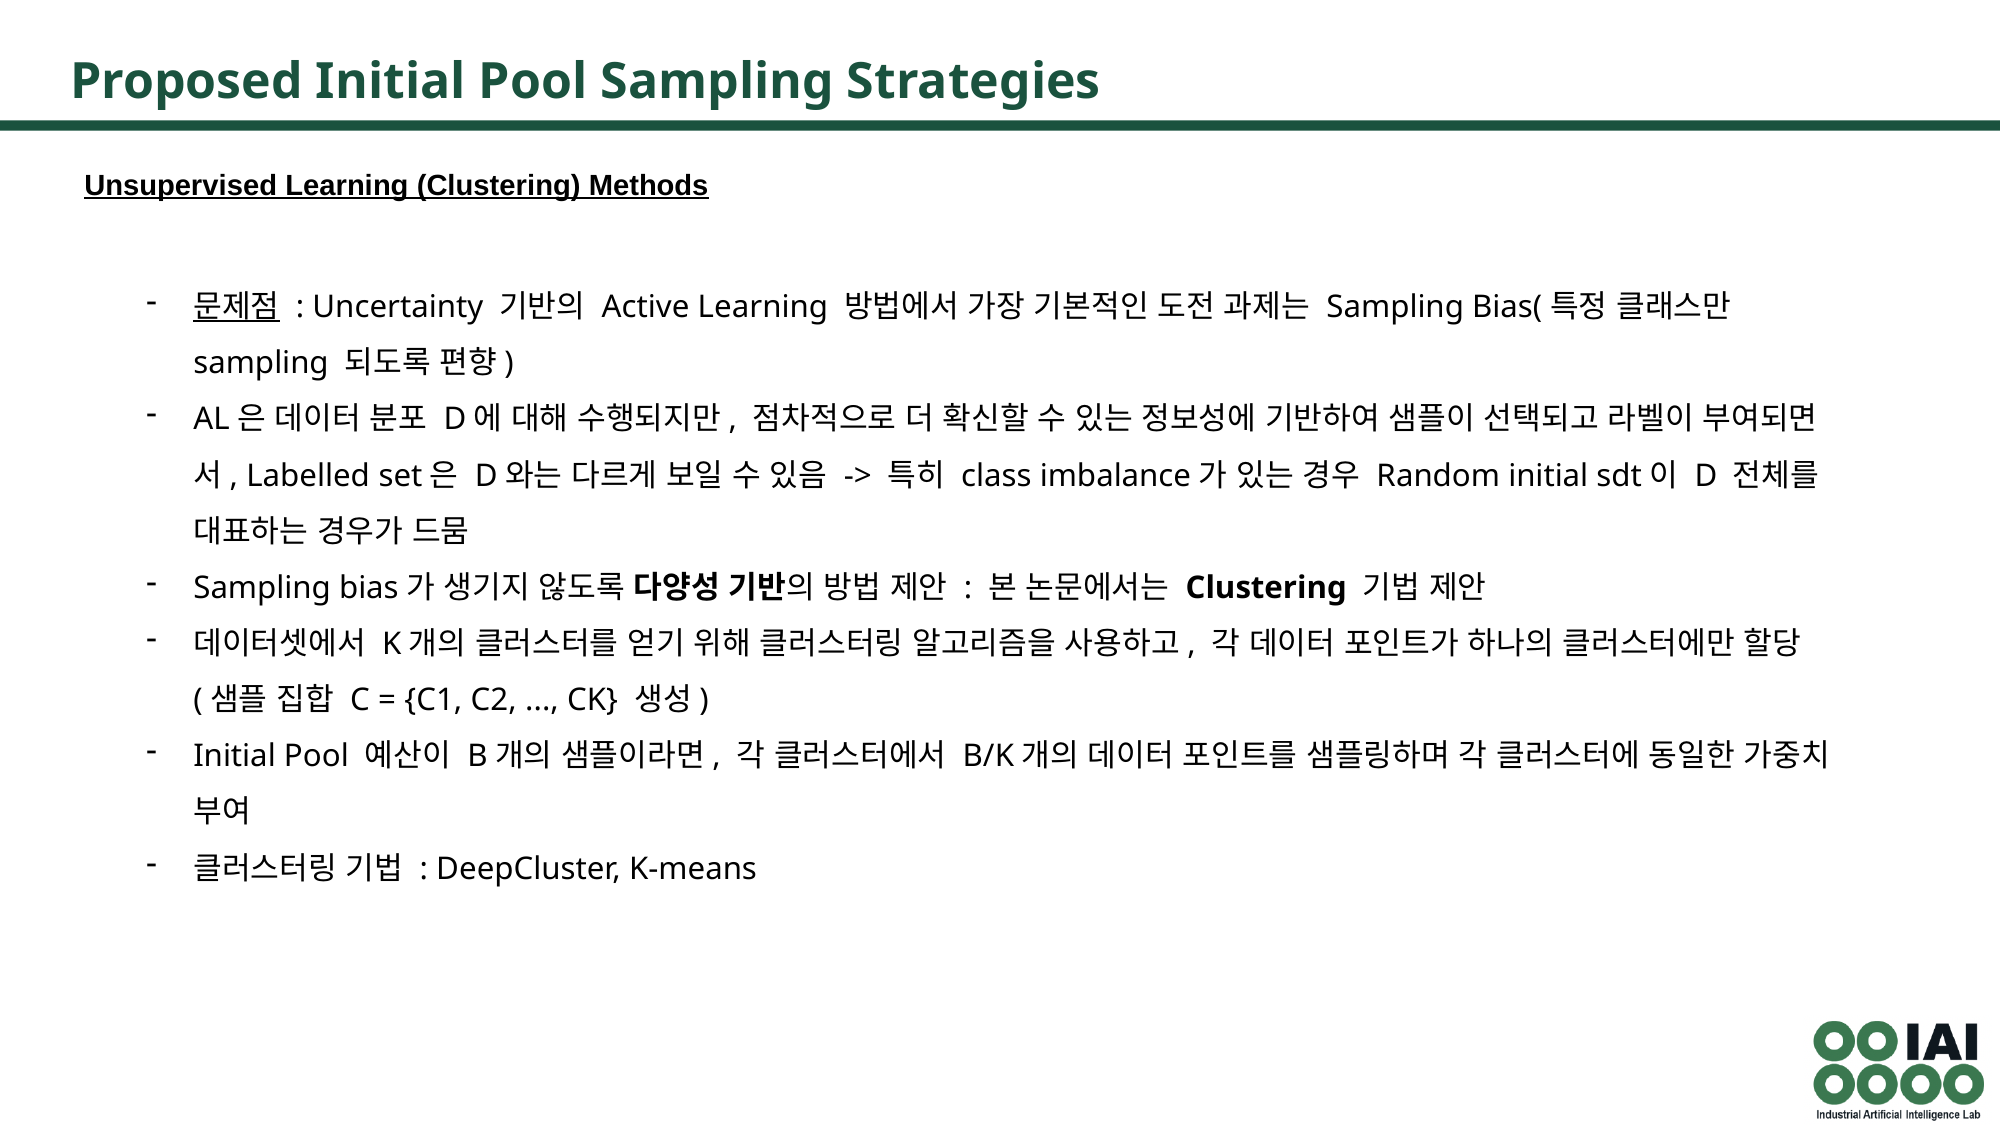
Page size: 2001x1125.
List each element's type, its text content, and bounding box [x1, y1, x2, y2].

title Proposed Initial Pool Sampling Strategies [68, 46, 1209, 237]
text_box Unsupervised Learning (Clustering) Methods [69, 159, 725, 209]
picture [1803, 1015, 1992, 1125]
text_box 문제점 : Uncertainty 기반의 Active Learning 방법에서 가장 기본적인 도전 과제는 Sampling Bias(특정 클래스만 sampling 되도록 편향) AL은 데이터 분포 D에 대해 수행되지만, 점차적으로 더 확신할 수 있는 정보성에 기반하여 샘플이 선택되고 라벨이 부여되면서, Labelled set은 D와는 다르게 보일 수 있음 -> 특히 class imbalance가 있는 경우 Random initial sdt이 D 전체를 대표하는 경우가 드뭄 Sampling bias가 생기지 않도록 다양성 기반의 방법 제안 : 본 논문에서는 Clustering 기법 제안 데이터셋에서 K개의 클러스터를 얻기 위해 클러스터링 알고리즘을 사용하고, 각 데이터 포인트가 하나의 클러스터에만 할당 (샘플 집합 C = {C1, C2, ..., CK} 생성) Initial Pool 예산이 B개의 샘플이라면, 각 클러스터에서 B/K개의 데이터 포인트를 샘플링하며 각 클러스터에 동일한 가중치 부여 클러스터링 기법 : DeepCluster, K-means [131, 260, 1869, 893]
